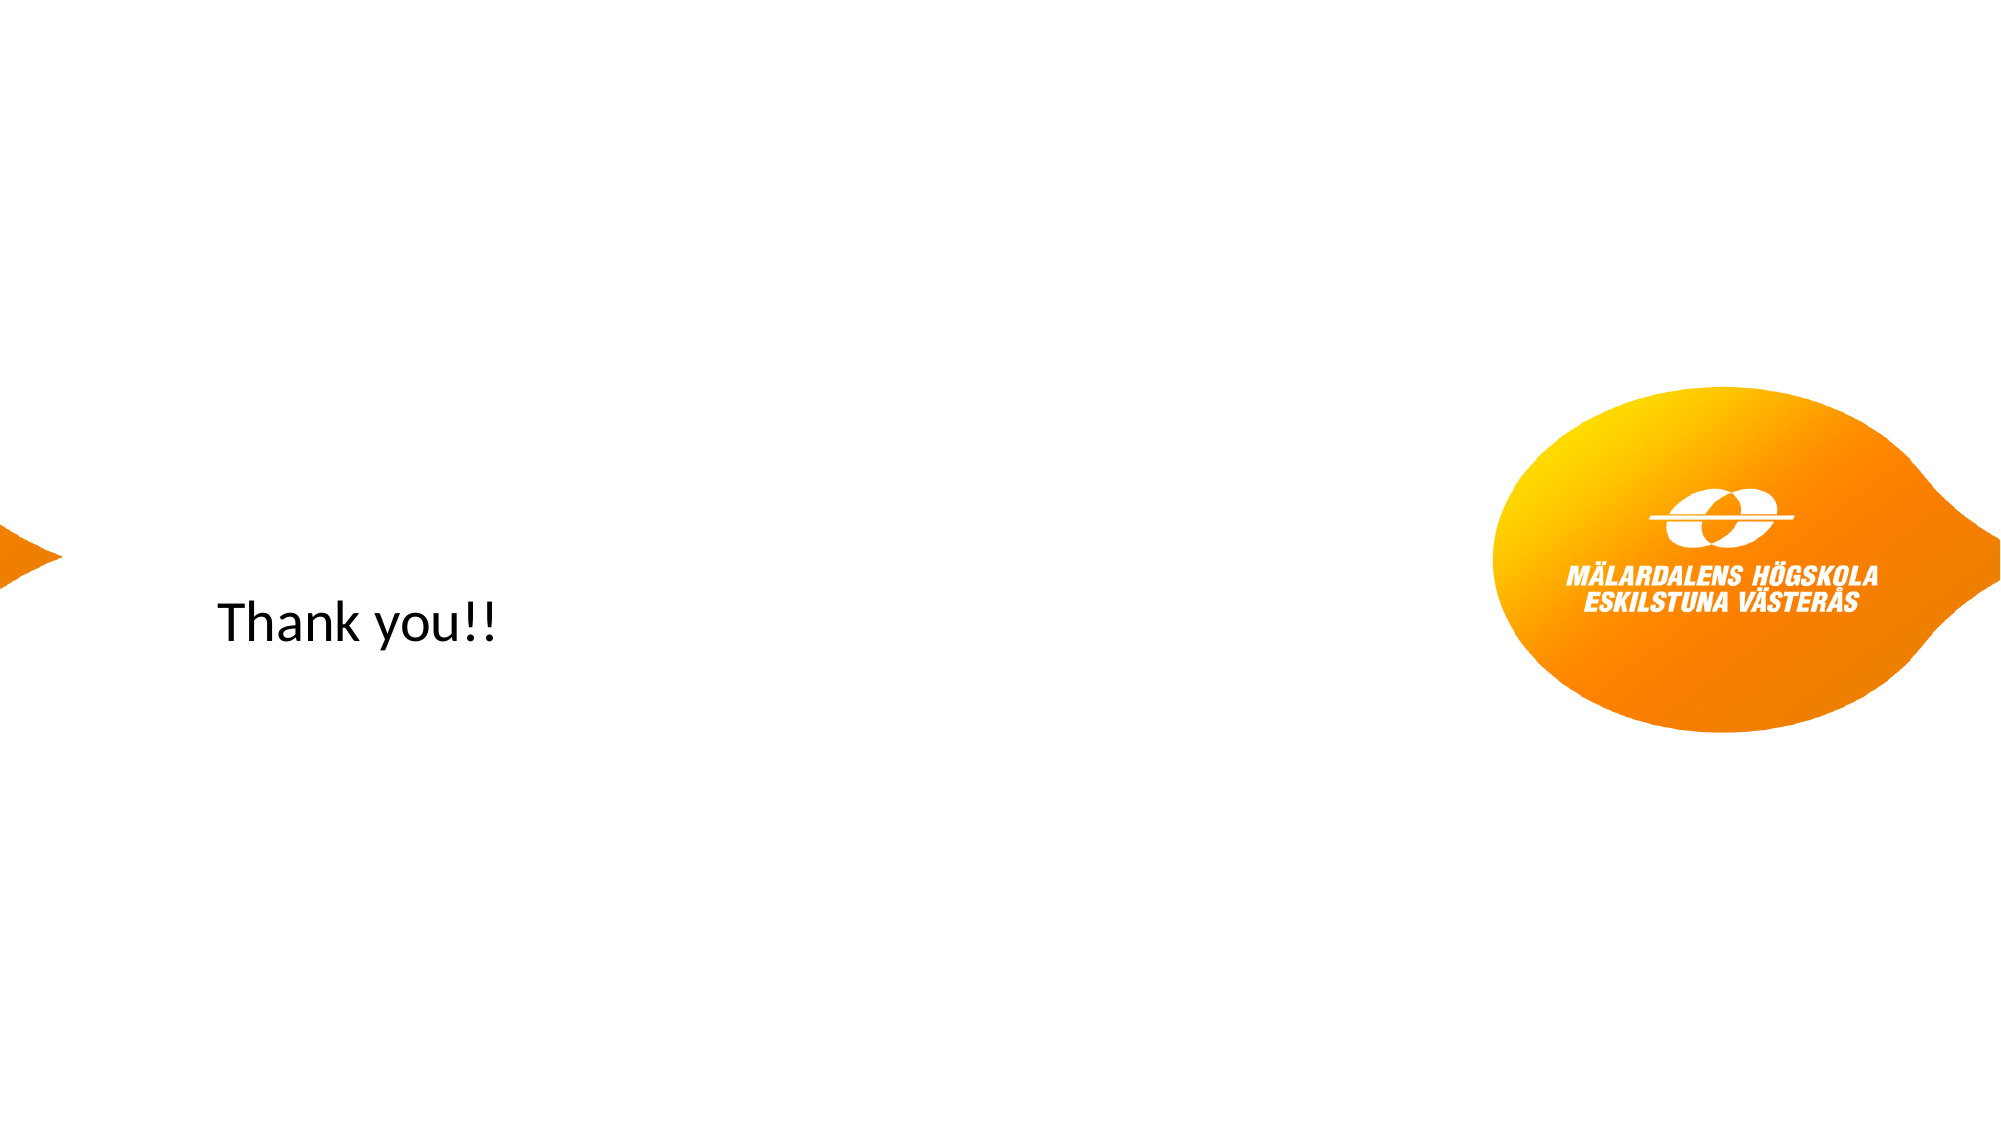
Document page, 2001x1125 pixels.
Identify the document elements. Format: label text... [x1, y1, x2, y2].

picture [1492, 386, 2001, 733]
text_box Thank you!! [202, 583, 1492, 1125]
picture [0, 383, 63, 730]
